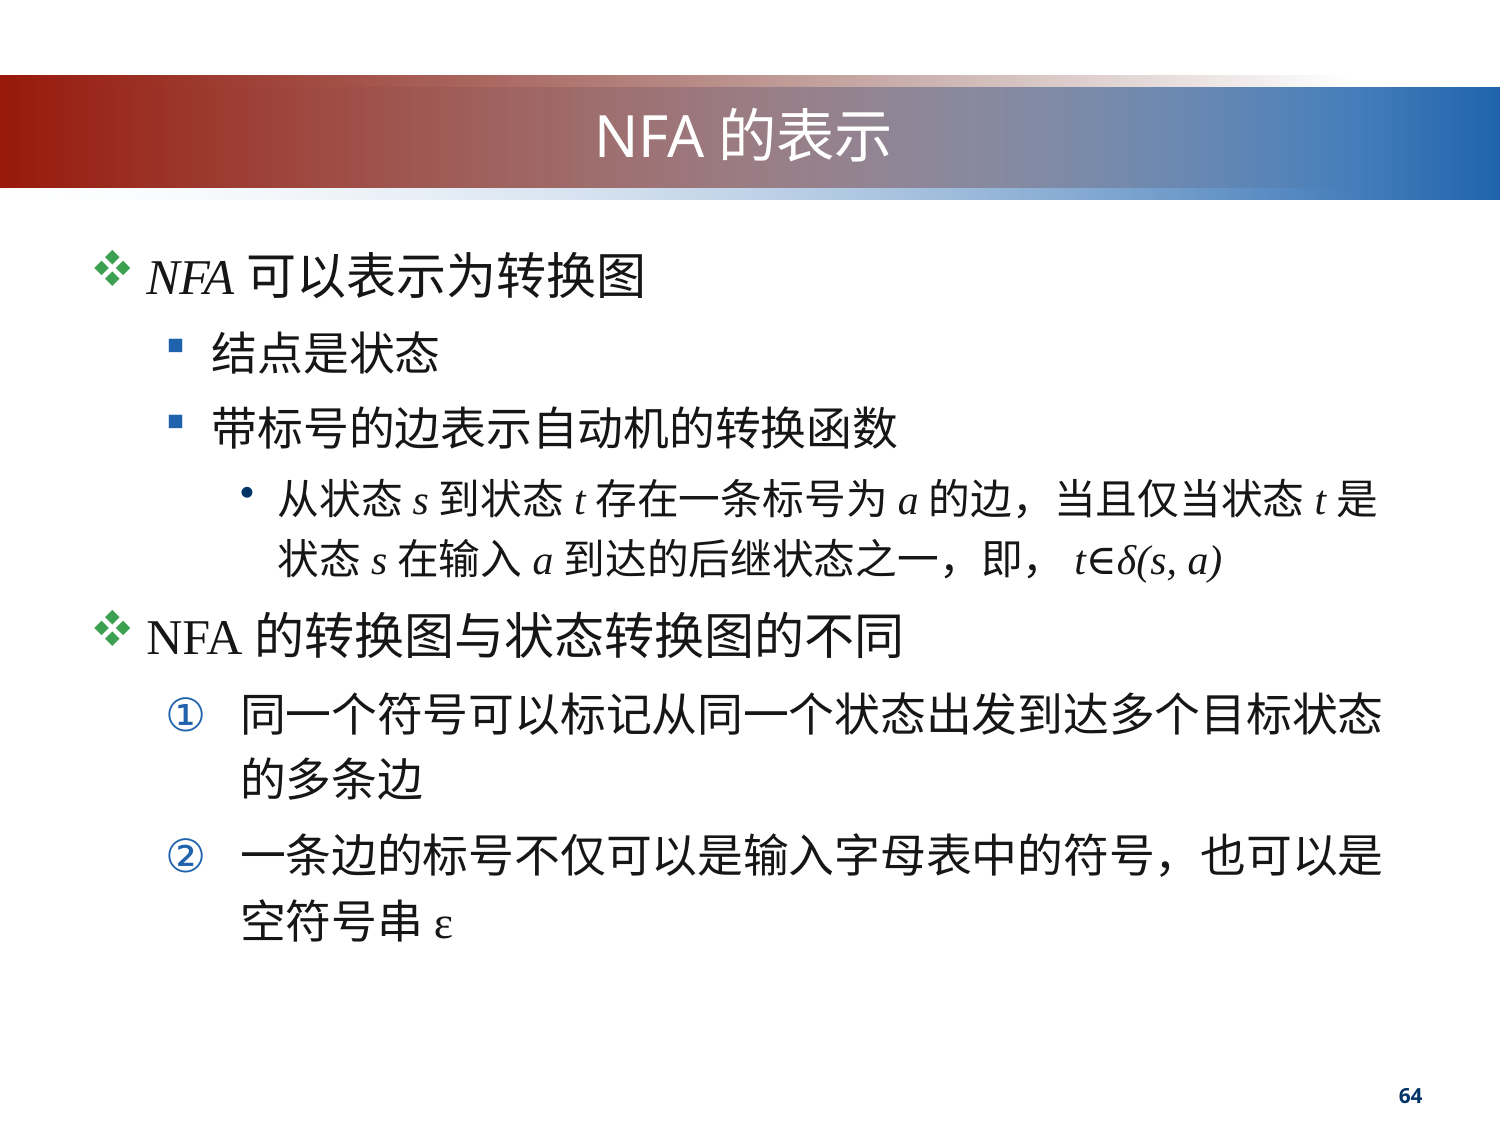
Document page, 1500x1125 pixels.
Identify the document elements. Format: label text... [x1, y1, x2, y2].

title NFA的表示 [137, 87, 1351, 181]
slide_number 64 [1087, 1074, 1438, 1117]
list NFA可以表示为转换图 结点是状态 带标号的边表示自动机的转换函数 从状态s到状态t存在一条标号为a的边，当且仅当状态t是状态s在输入a到达的后继状态之一，即，t∈δ(s, a) NFA的转换图与状态转换图的不同 同一个符号可以标记从同一个状态出发到达多个目标状态的多条边 一条边的标号不仅可以是输入字母表中的符号，也可以是空符号串ε [74, 224, 1426, 1061]
